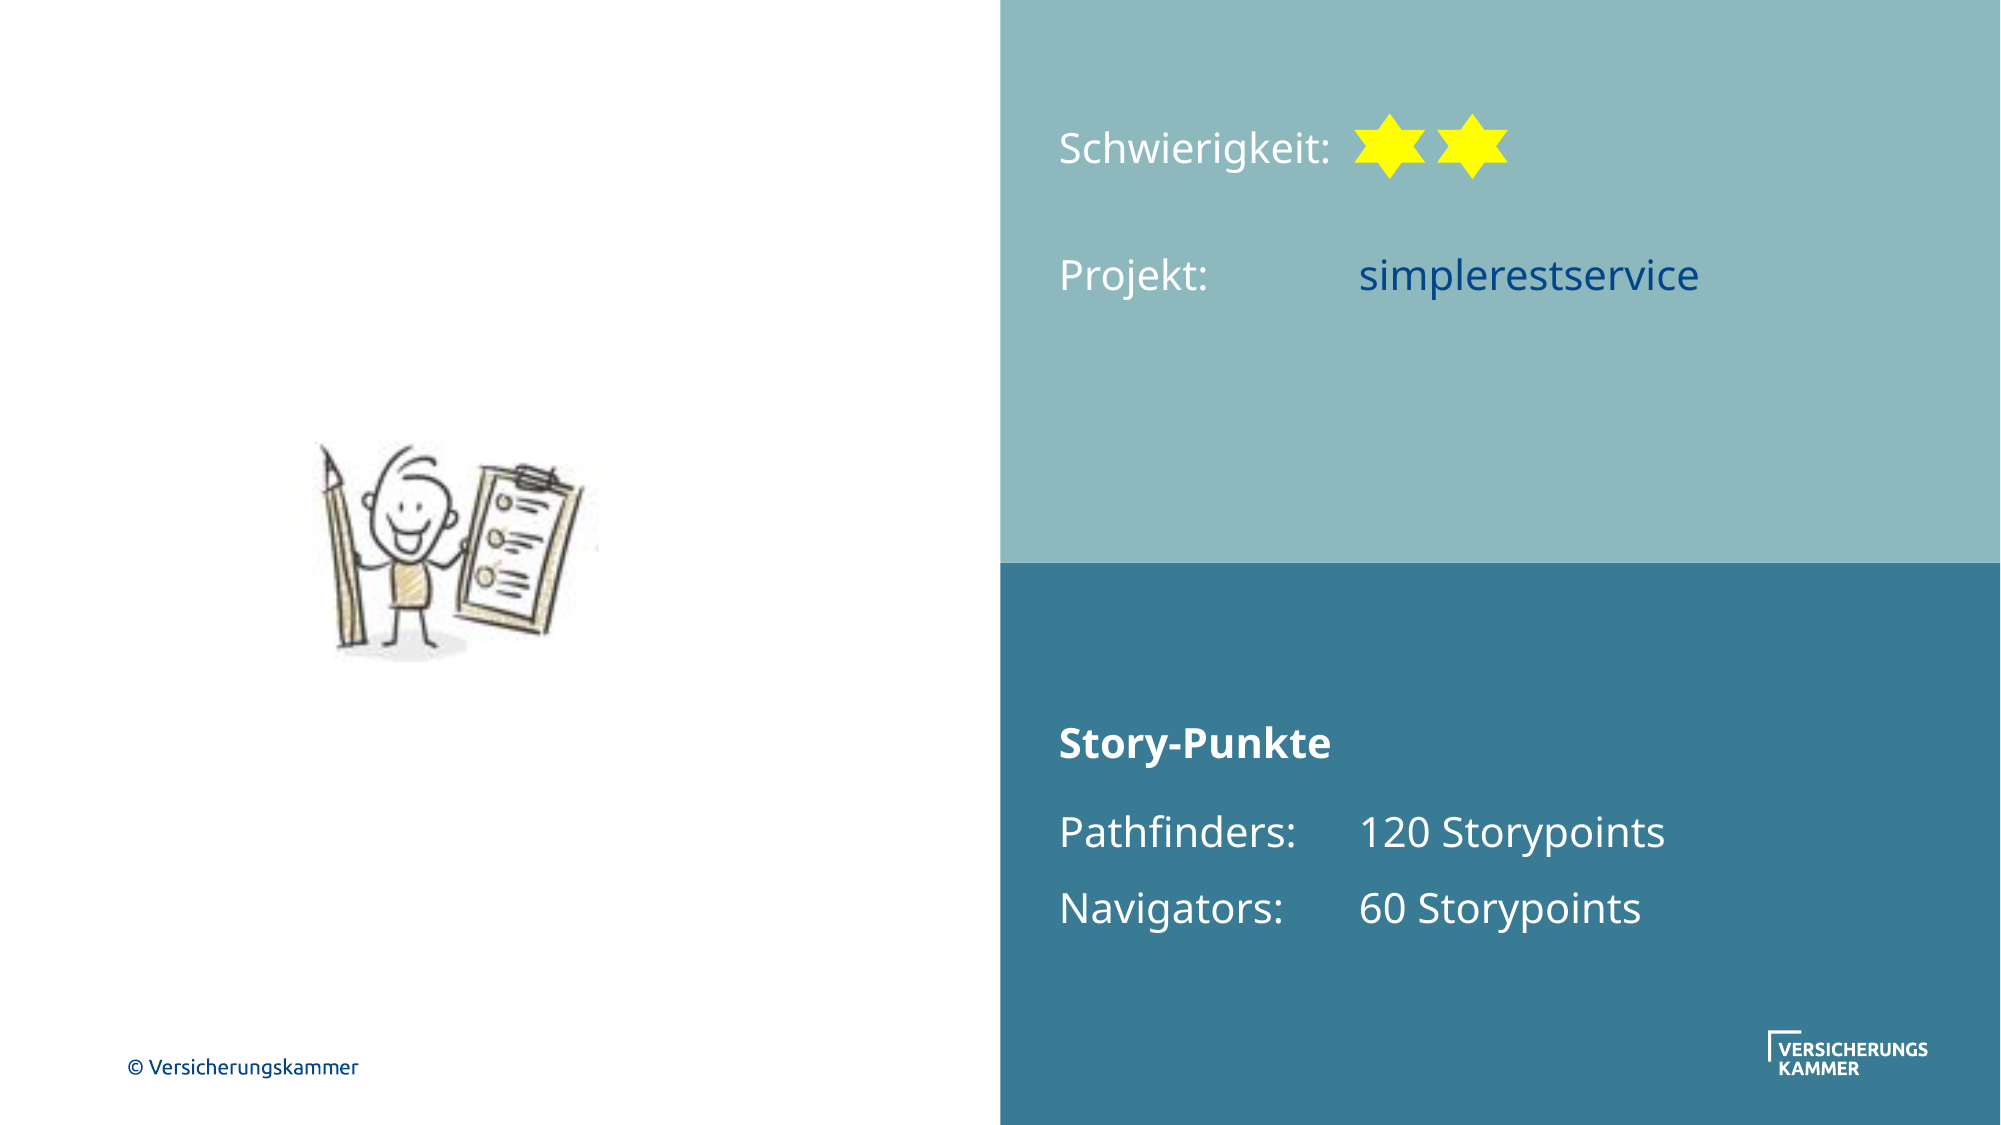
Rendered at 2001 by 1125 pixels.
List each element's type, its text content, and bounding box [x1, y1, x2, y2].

picture [291, 420, 599, 668]
list Schwierigkeit: Projekt: simplerestservice [1059, 120, 1969, 363]
text_box [1352, 111, 1428, 181]
text_box Story-Punkte Pathfinders: 120 Storypoints Navigators: 60 Storypoints [1058, 715, 1934, 958]
text_box [1434, 111, 1510, 181]
